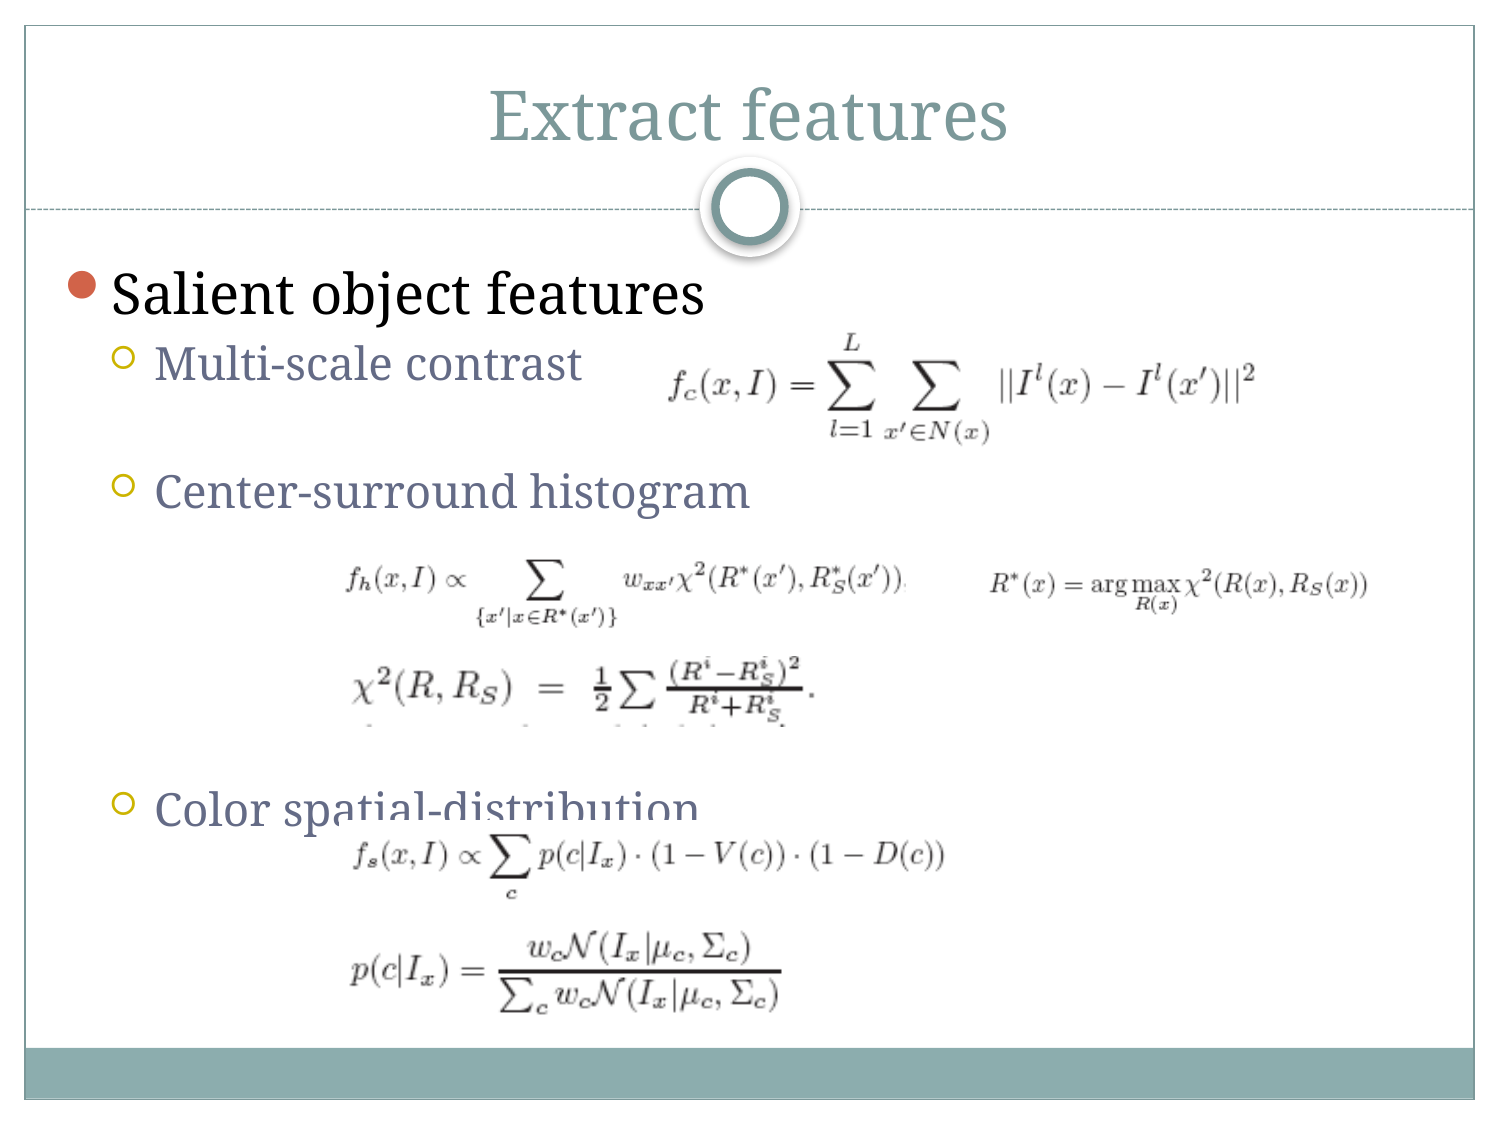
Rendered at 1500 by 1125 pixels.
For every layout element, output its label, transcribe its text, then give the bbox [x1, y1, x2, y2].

picture [332, 919, 786, 1026]
picture [339, 538, 906, 645]
picture [348, 656, 833, 727]
picture [339, 820, 948, 903]
title Extract features [49, 37, 1450, 162]
picture [660, 327, 1258, 458]
picture [984, 556, 1371, 622]
list Salient object features Multi-scale contrast Center-surround histogram Color spatial-distribution [49, 250, 1445, 1001]
